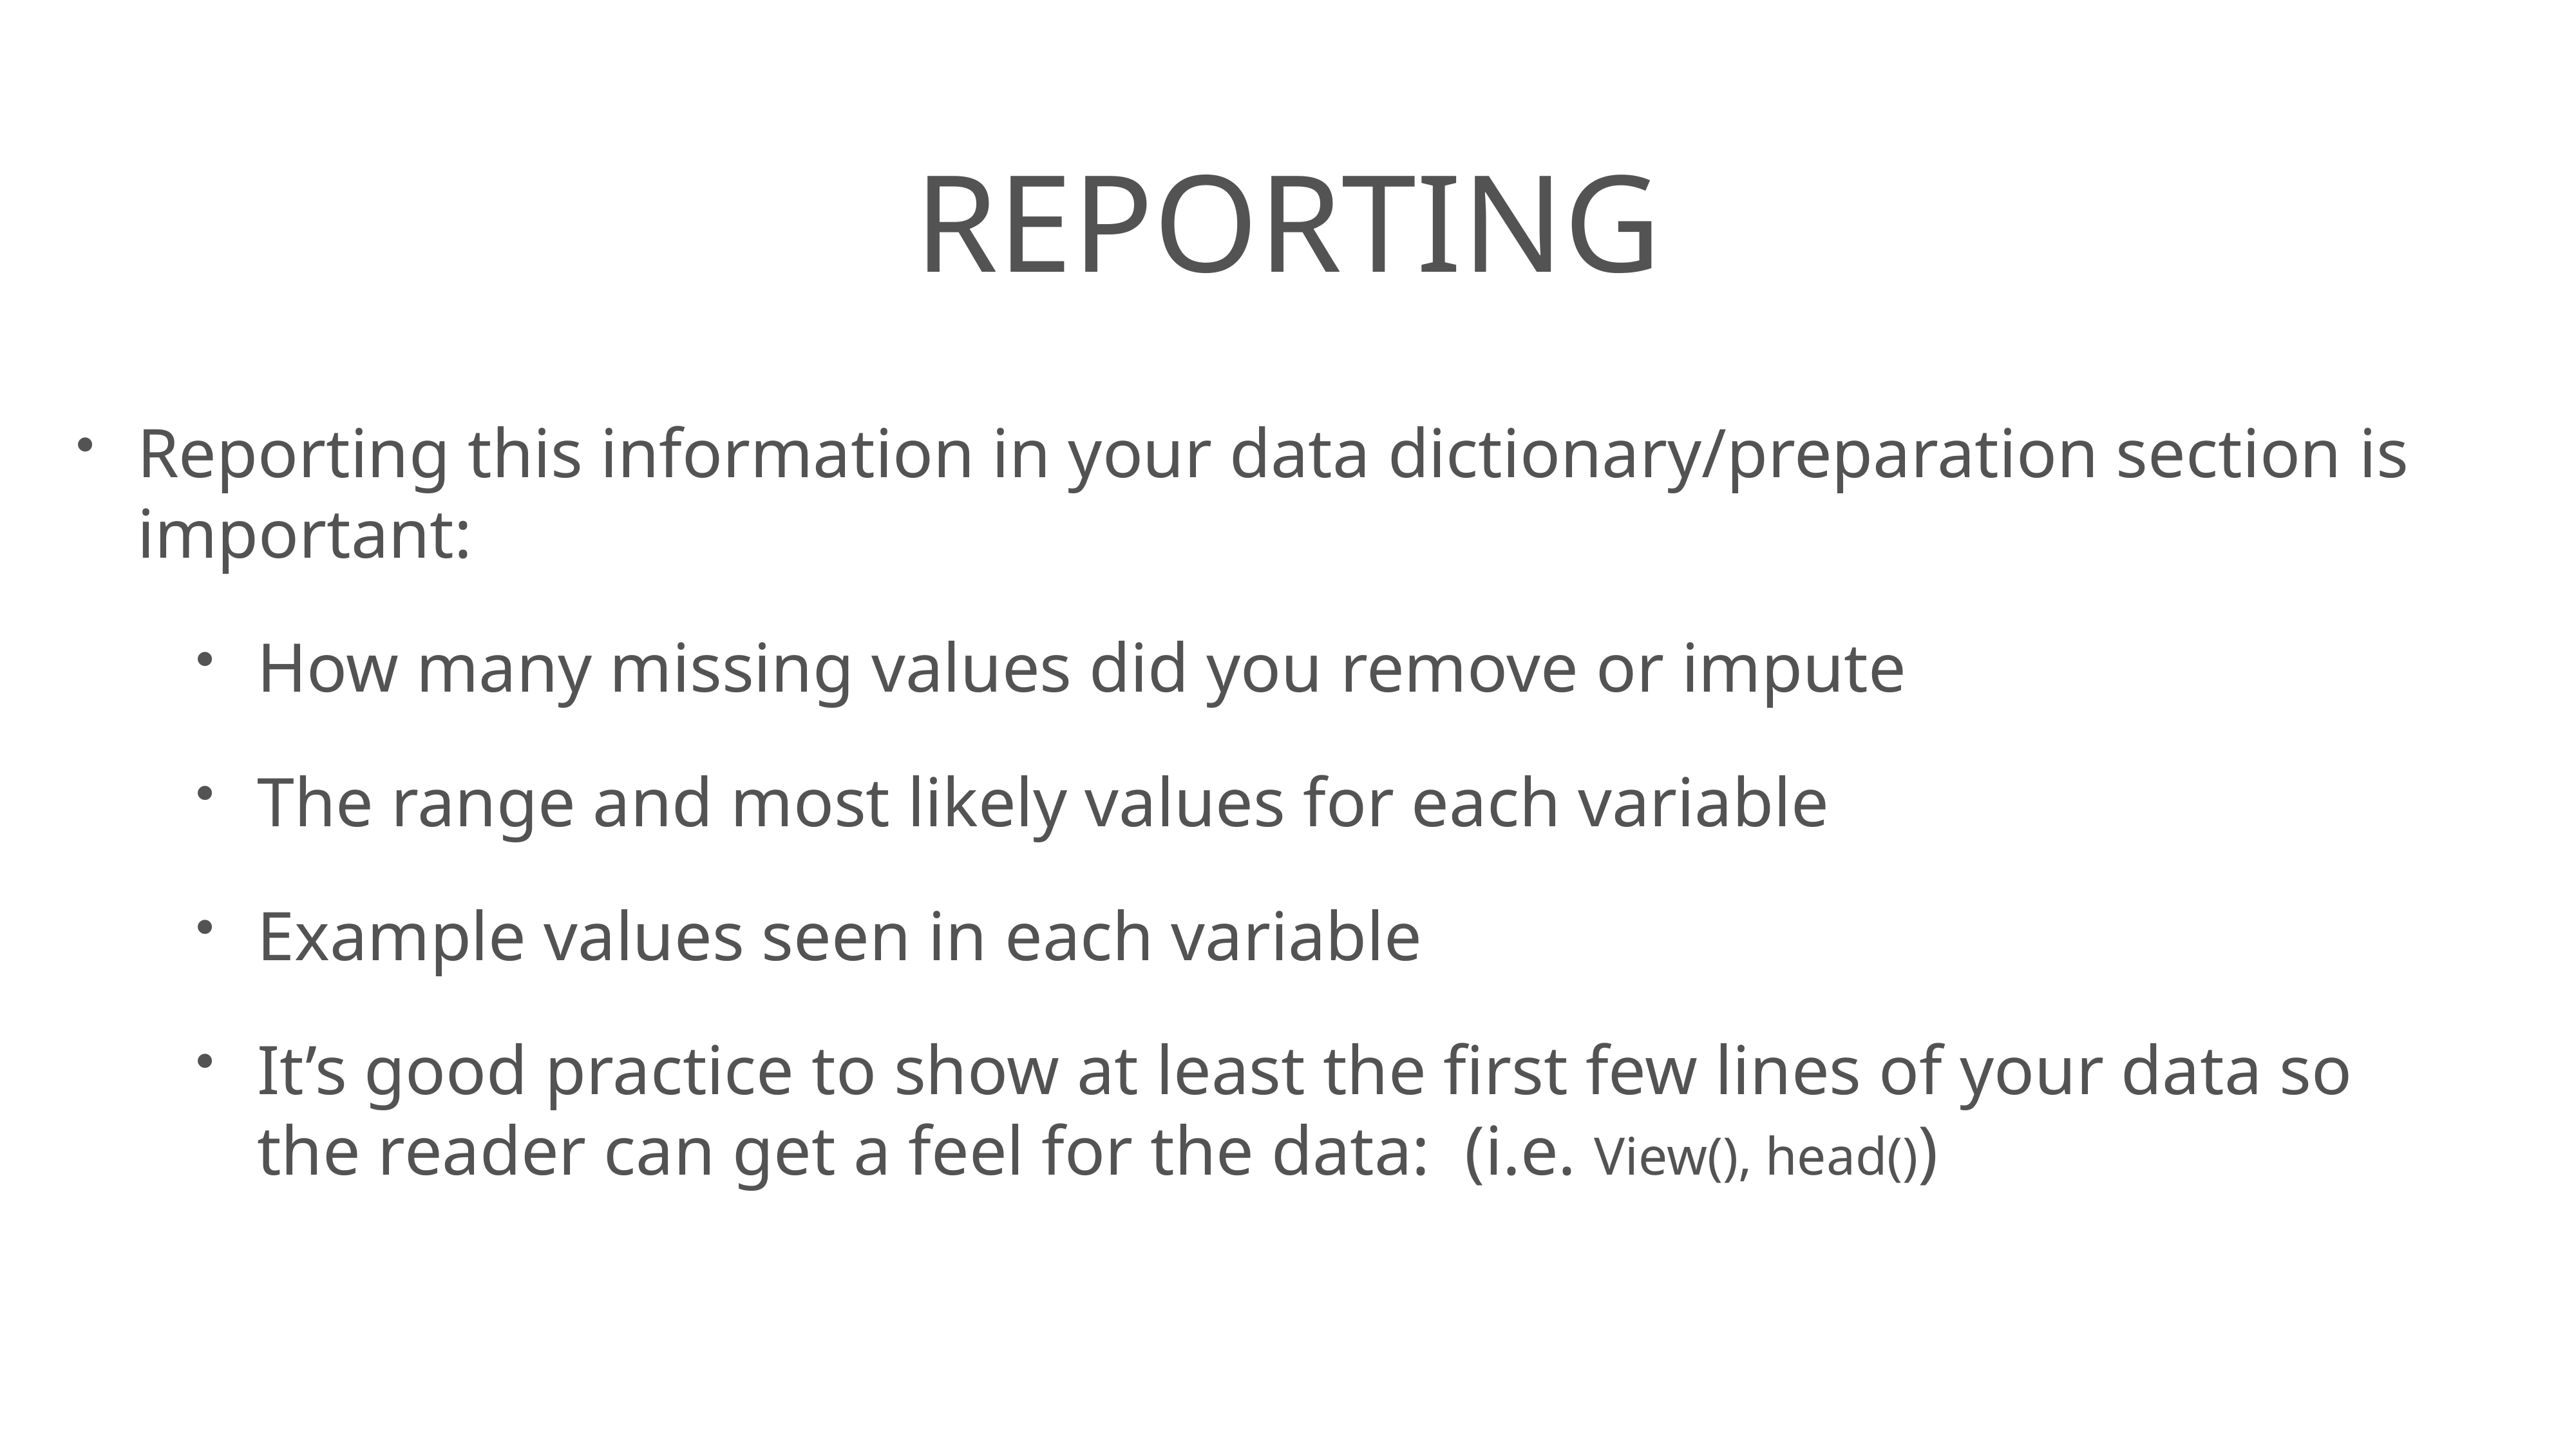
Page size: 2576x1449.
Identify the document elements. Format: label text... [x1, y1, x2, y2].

title reporting [70, 37, 2506, 401]
list Reporting this information in your data dictionary/preparation section is important: How many missing values did you remove or impute The range and most likely values for each variable Example values seen in each variable It’s good practice to show at least the first few lines of your data so the reader can get a feel for the data: (i.e. View(), head()) [70, 404, 2455, 1200]
